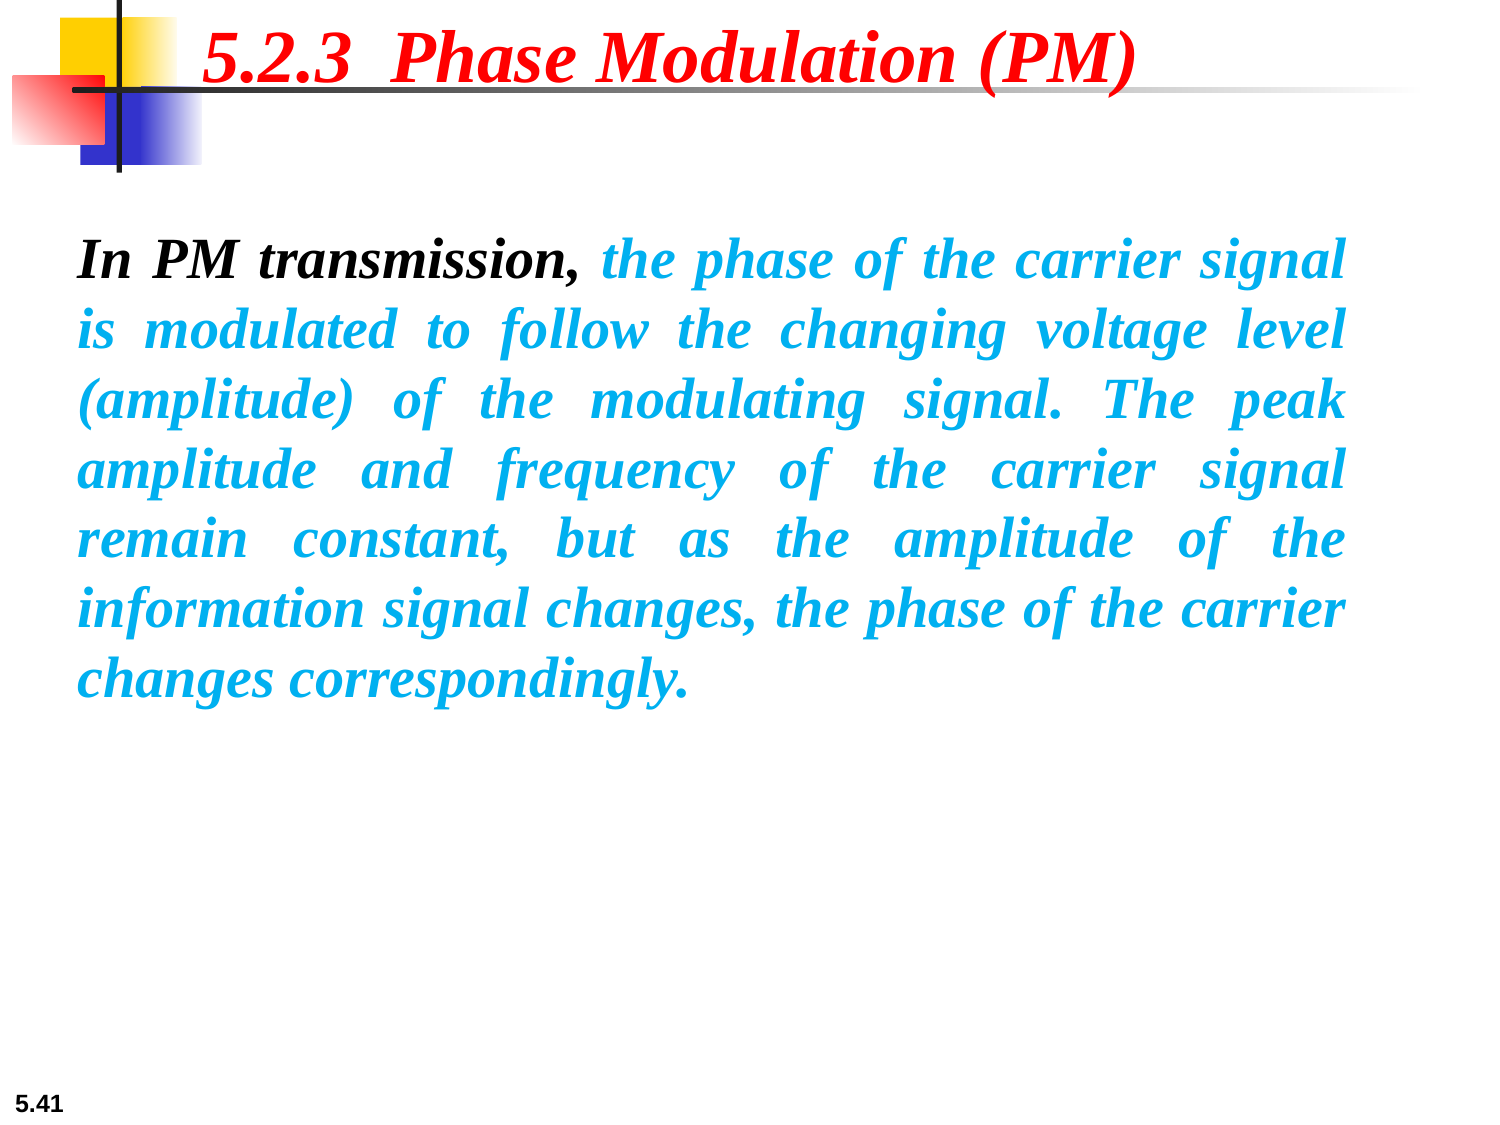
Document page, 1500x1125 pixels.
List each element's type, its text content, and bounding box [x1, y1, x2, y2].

text_box 5.2.3 Phase Modulation (PM) [187, 0, 1156, 105]
text_box In PM transmission, the phase of the carrier signal is modulated to follow the changing voltage level (amplitude) of the modulating signal. The peak amplitude and frequency of the carrier signal remain constant, but as the amplitude of the information signal changes, the phase of the carrier changes correspondingly. [62, 212, 1363, 718]
text_box [122, 93, 141, 165]
text_box [80, 93, 116, 165]
text_box [60, 17, 116, 86]
text_box [116, 93, 122, 173]
text_box [122, 17, 177, 86]
text_box [12, 75, 105, 145]
text_box [141, 93, 202, 165]
text_box [72, 87, 187, 93]
text_box [1156, 87, 1423, 93]
text_box 5.41 [0, 1049, 313, 1125]
text_box [116, 0, 122, 87]
